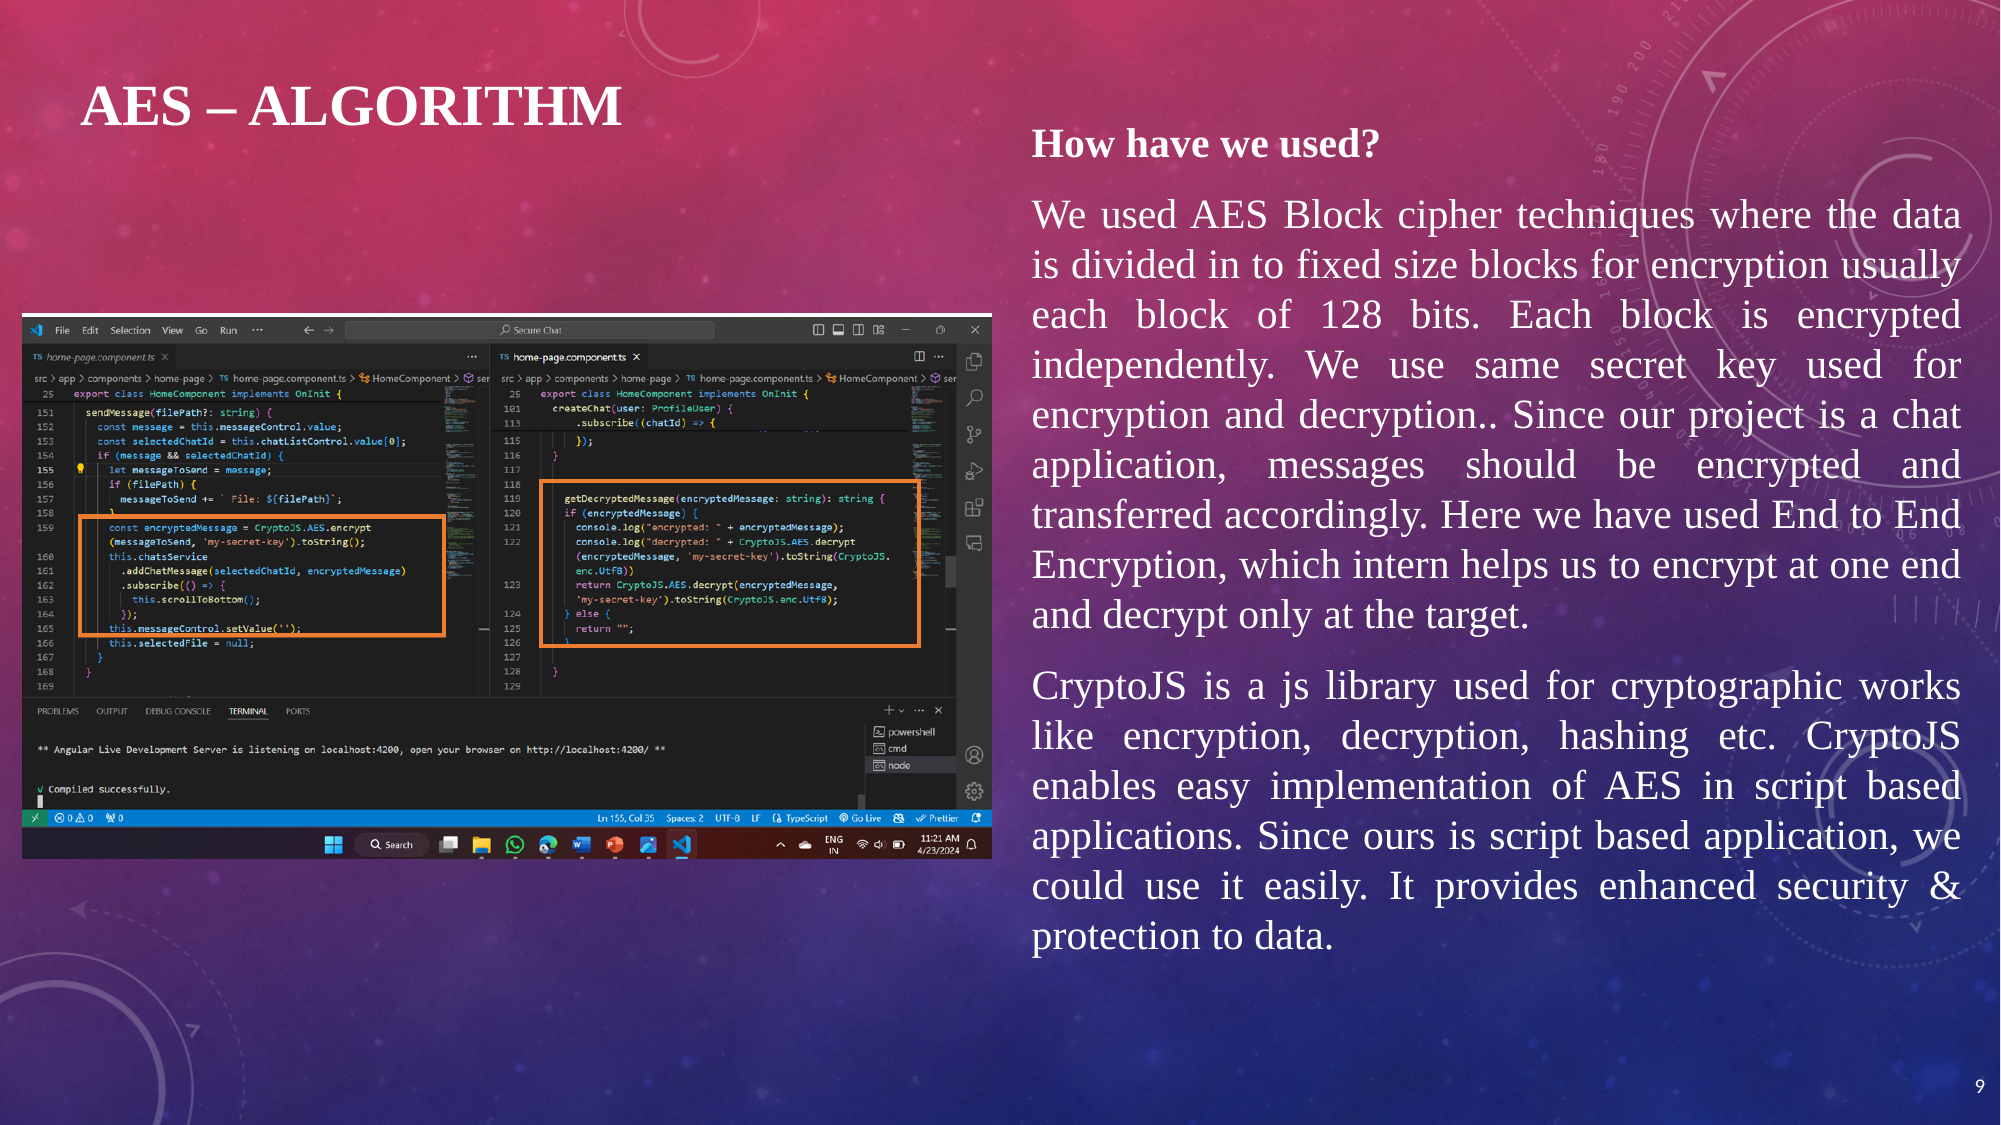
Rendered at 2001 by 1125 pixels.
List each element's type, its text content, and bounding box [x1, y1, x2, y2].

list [22, 313, 992, 859]
picture [0, 0, 2001, 1125]
slide_number 9 [1909, 1054, 2000, 1117]
list How have we used? We used AES Block cipher techniques where the data is divided in to fixed size blocks for encryption usually each block of 128 bits. Each block is encrypted independently. We use same secret key used for encryption and decryption.. Since our project is a chat application, messages should be encrypted and transferred accordingly. Here we have used End to End Encryption, which intern helps us to encrypt at one end and decrypt only at the target. CryptoJS is a js library used for cryptographic works like encryption, decryption, hashing etc. CryptoJS enables easy implementation of AES in script based applications. Since ours is script based application, we could use it easily. It provides enhanced security & protection to data. [1016, 108, 1978, 1086]
title AES – Algorithm [65, 50, 910, 145]
